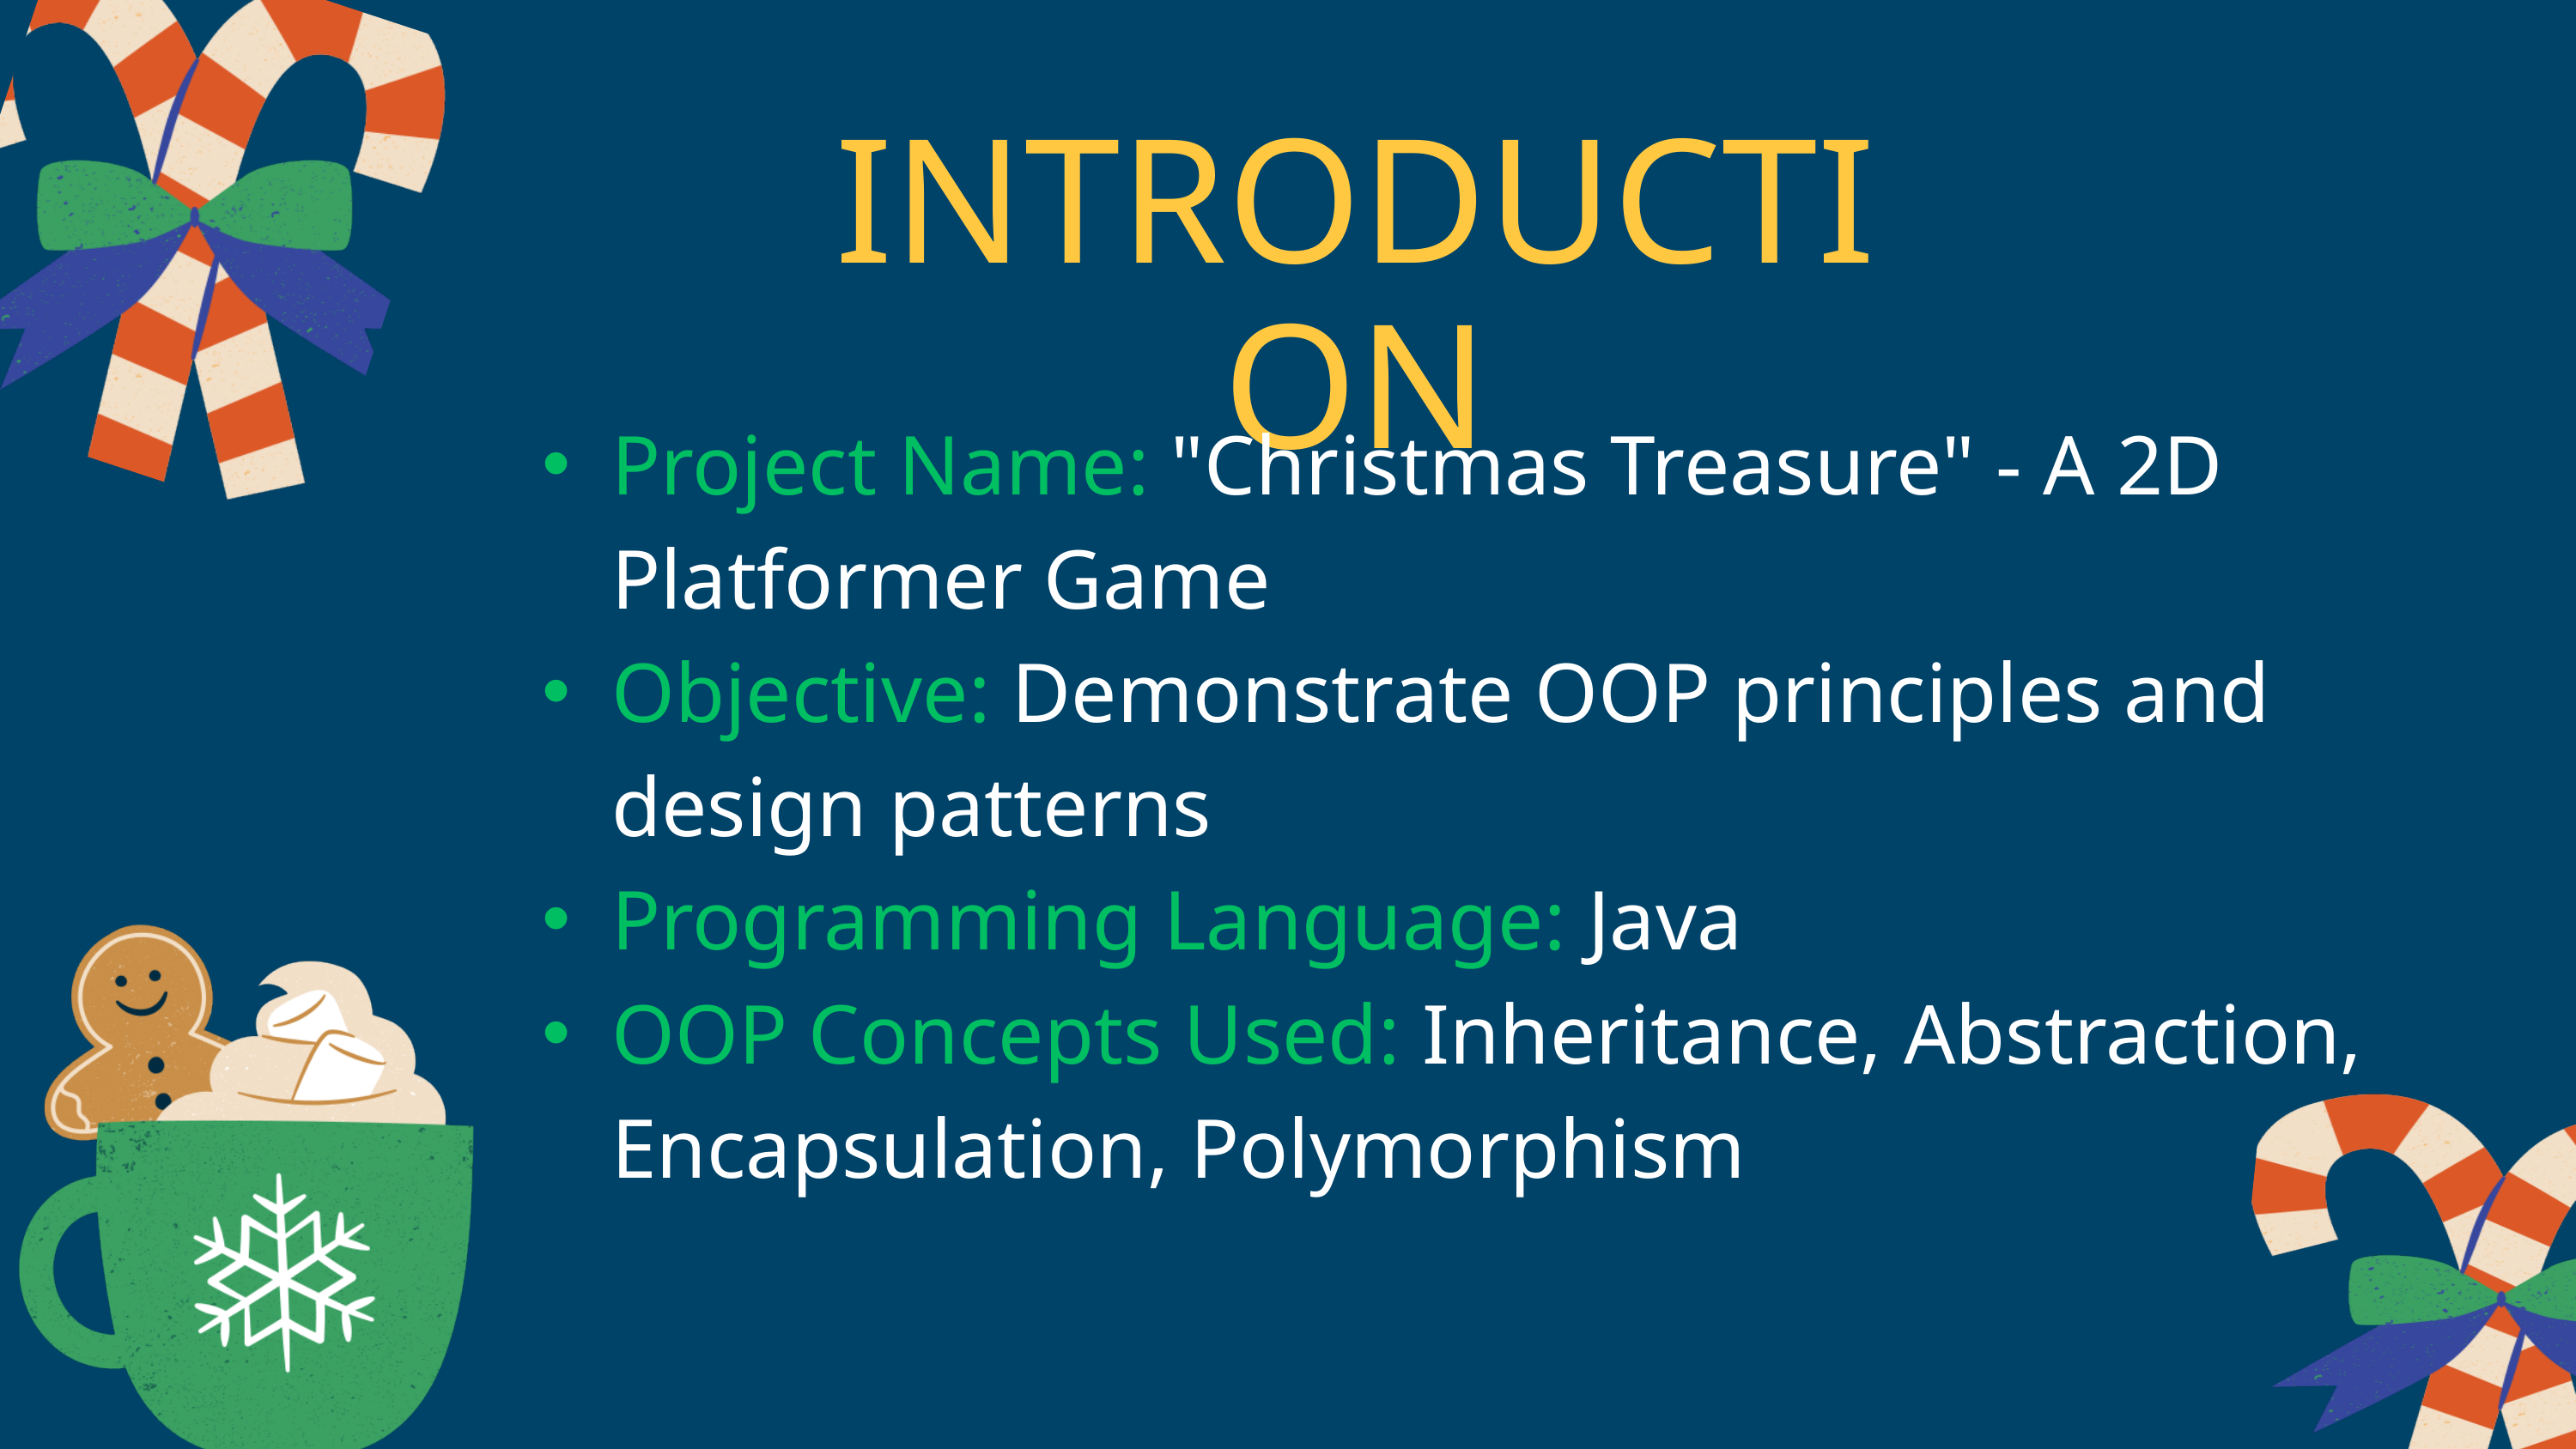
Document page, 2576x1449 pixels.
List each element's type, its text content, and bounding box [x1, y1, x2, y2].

text_box [0, 0, 474, 532]
text_box [15, 925, 474, 1449]
text_box [2227, 1064, 2576, 1449]
text_box INTRODUCTION [780, 111, 1932, 397]
text_box Project Name: "Christmas Treasure" - A 2D Platformer Game Objective: Demonstrate OOP principles and design patterns Programming Language: Java OOP Concepts Used: Inheritance, Abstraction, Encapsulation, Polymorphism [473, 397, 2389, 1278]
